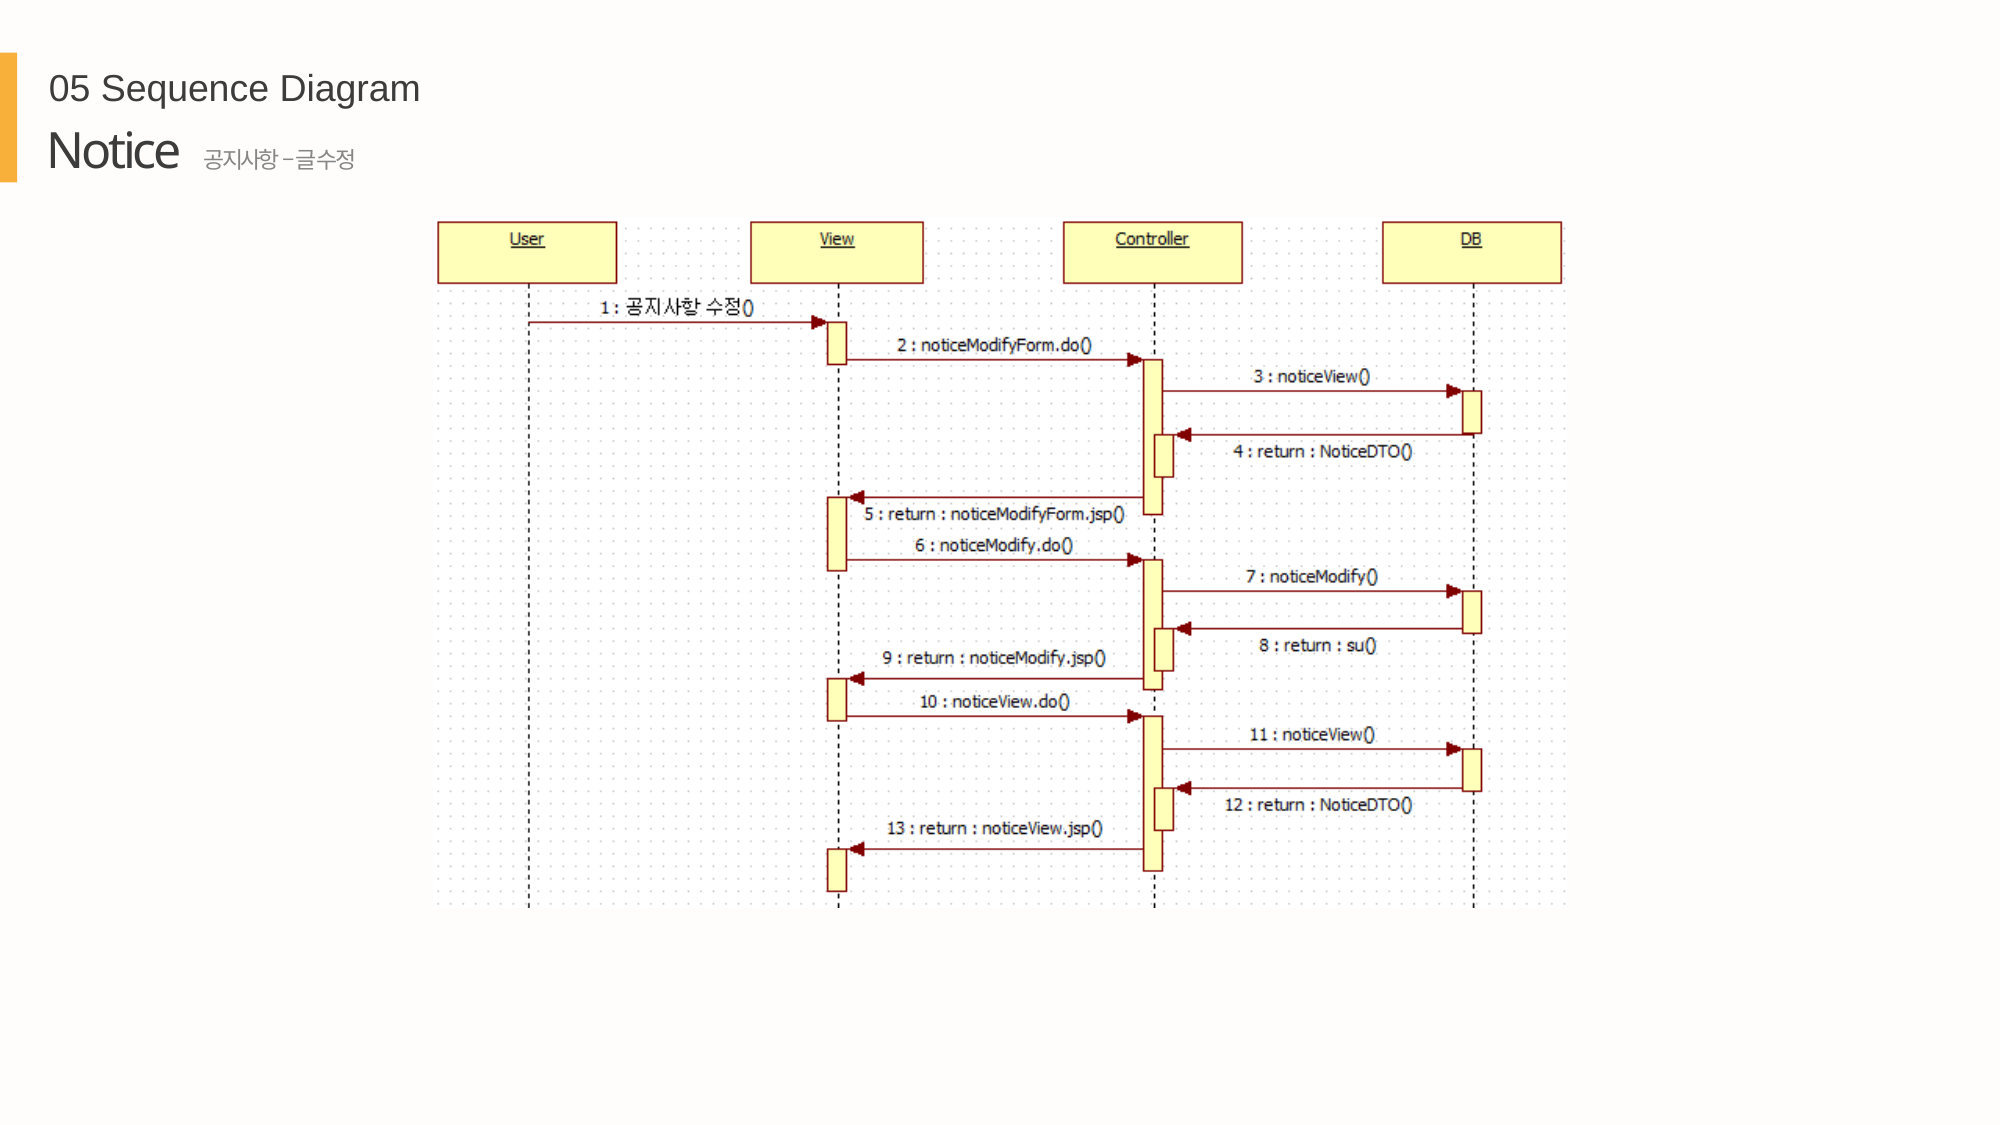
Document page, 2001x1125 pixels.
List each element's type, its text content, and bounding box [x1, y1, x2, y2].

text_box Notice 공지사항 – 글 수정 [31, 110, 372, 186]
text_box 05 Sequence Diagram [34, 56, 436, 117]
picture [433, 217, 1567, 908]
text_box [0, 52, 18, 183]
